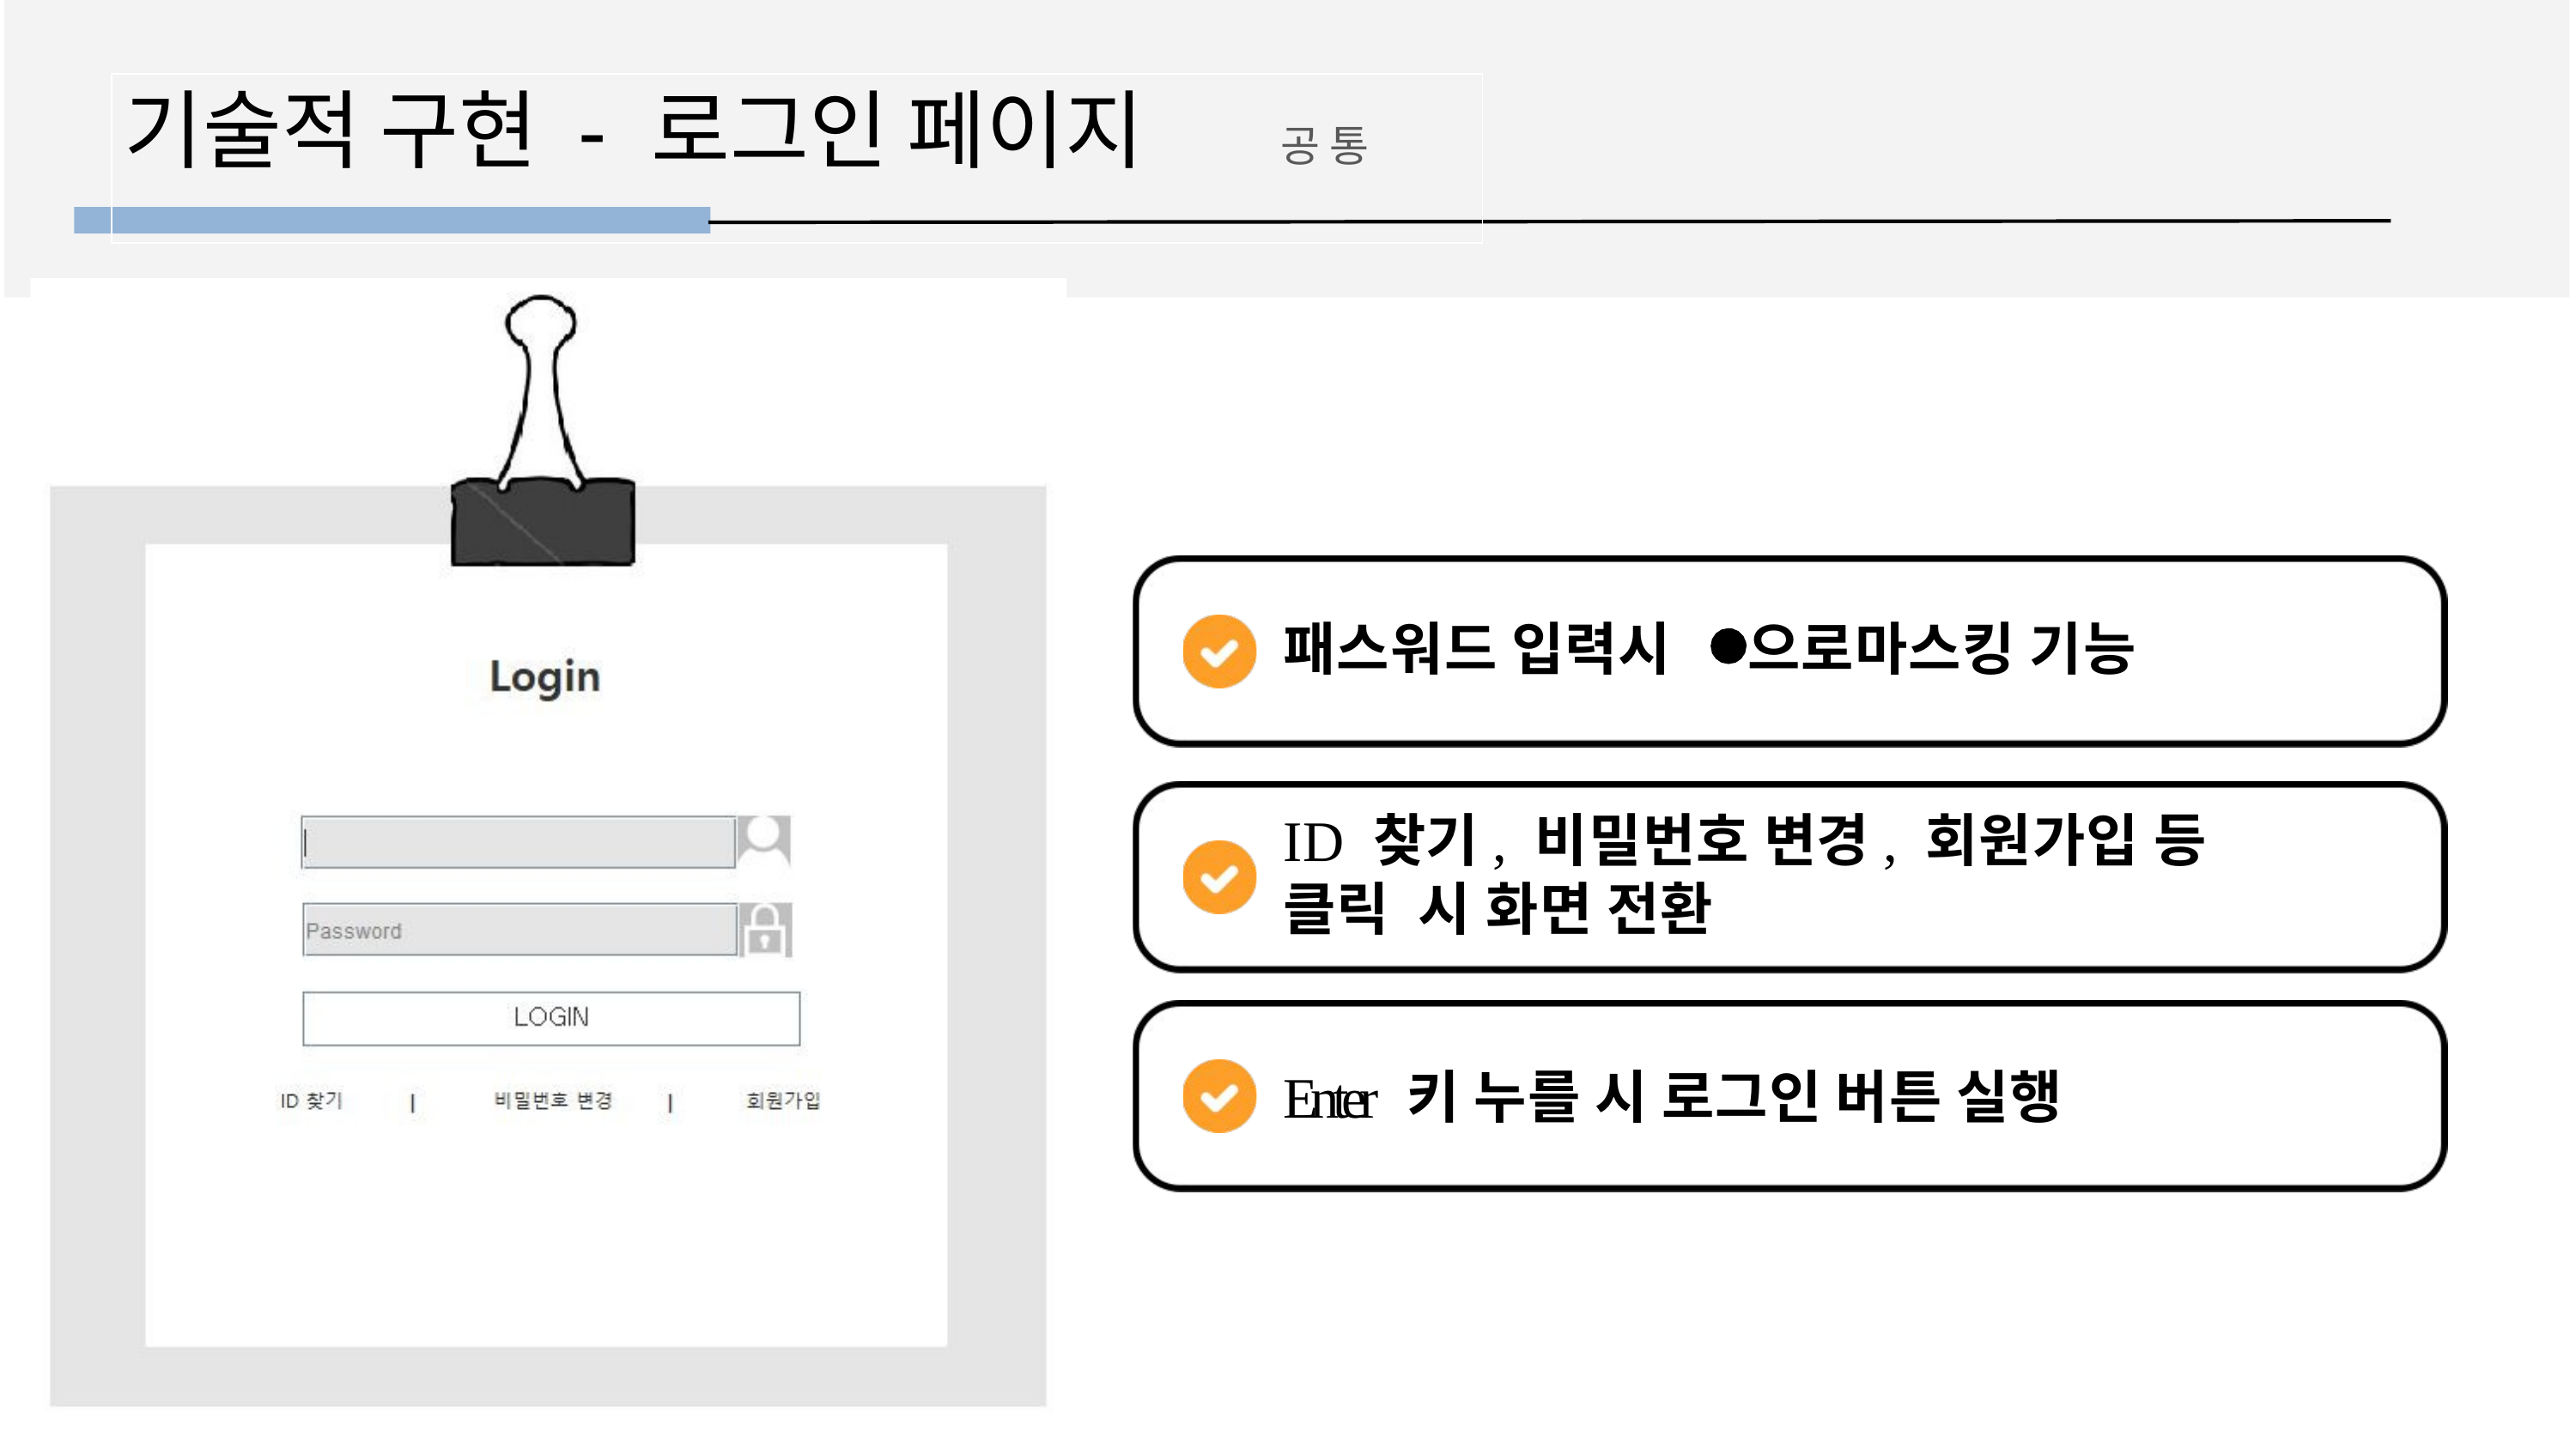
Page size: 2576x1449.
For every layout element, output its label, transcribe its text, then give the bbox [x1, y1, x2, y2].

text_box [1710, 627, 1747, 664]
text_box [74, 207, 112, 233]
text_box [1182, 840, 1257, 914]
title 기술적 구현 - 로그인 페이지 공 통 [122, 74, 1378, 318]
text_box [112, 73, 1483, 243]
text_box [1133, 555, 2448, 748]
text_box 으로마스킹 기능 [1746, 611, 2171, 682]
text_box [1182, 615, 1257, 688]
text_box [1133, 1000, 2448, 1192]
text_box [1133, 781, 2448, 973]
text_box [4, 0, 2570, 298]
text_box [30, 278, 1067, 1424]
text_box [1182, 1059, 1257, 1133]
text_box ID 찾기, 비밀번호 변경, 회원가입 등 클릭 시 화면 전환 Enter 키 누를 시 로그인 버튼 실행 [1281, 803, 2322, 1130]
text_box 패스워드 입력시 [1281, 611, 1704, 682]
